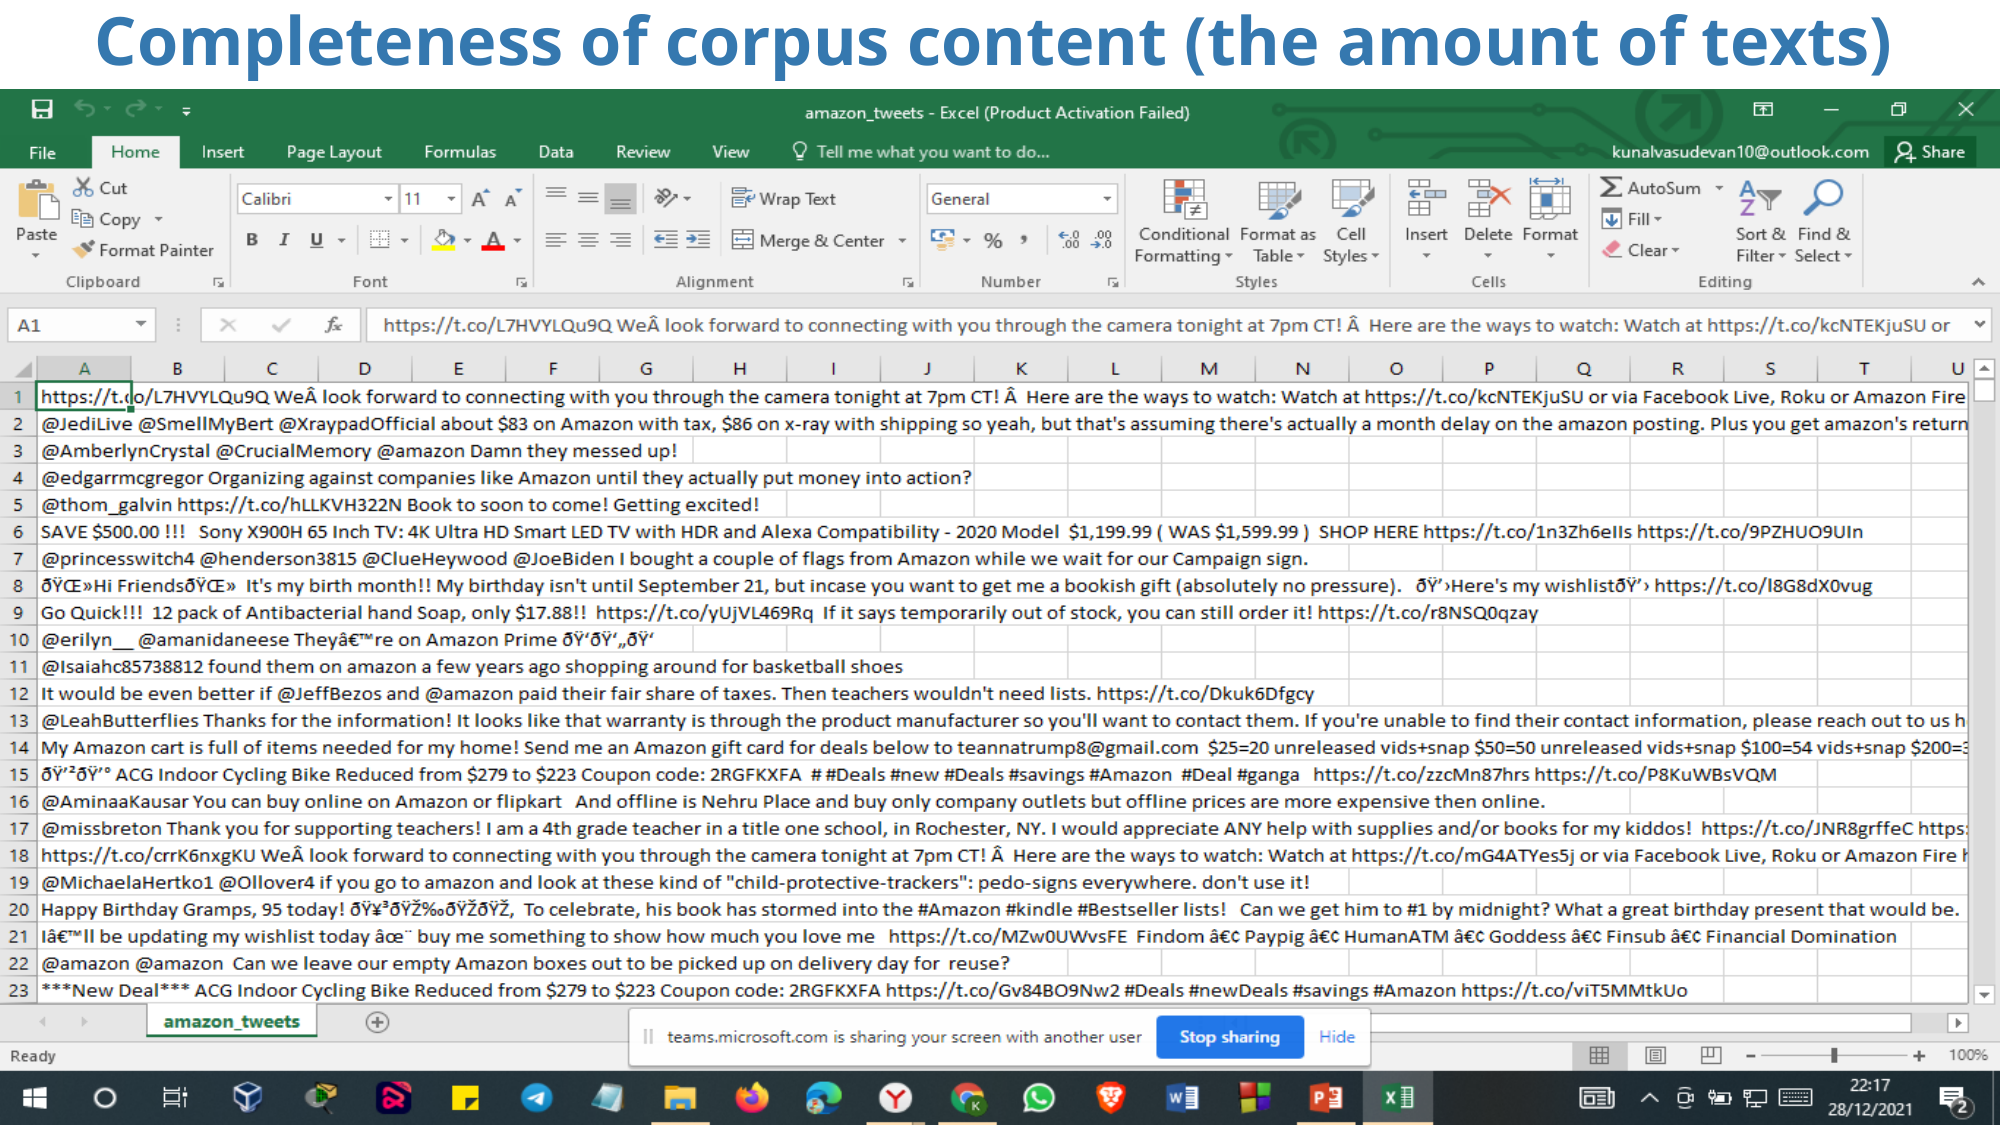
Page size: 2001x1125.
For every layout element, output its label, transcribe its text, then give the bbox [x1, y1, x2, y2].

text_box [0, 89, 2000, 1125]
text_box Completeness of corpus content (the amount of texts) [79, 0, 2000, 79]
